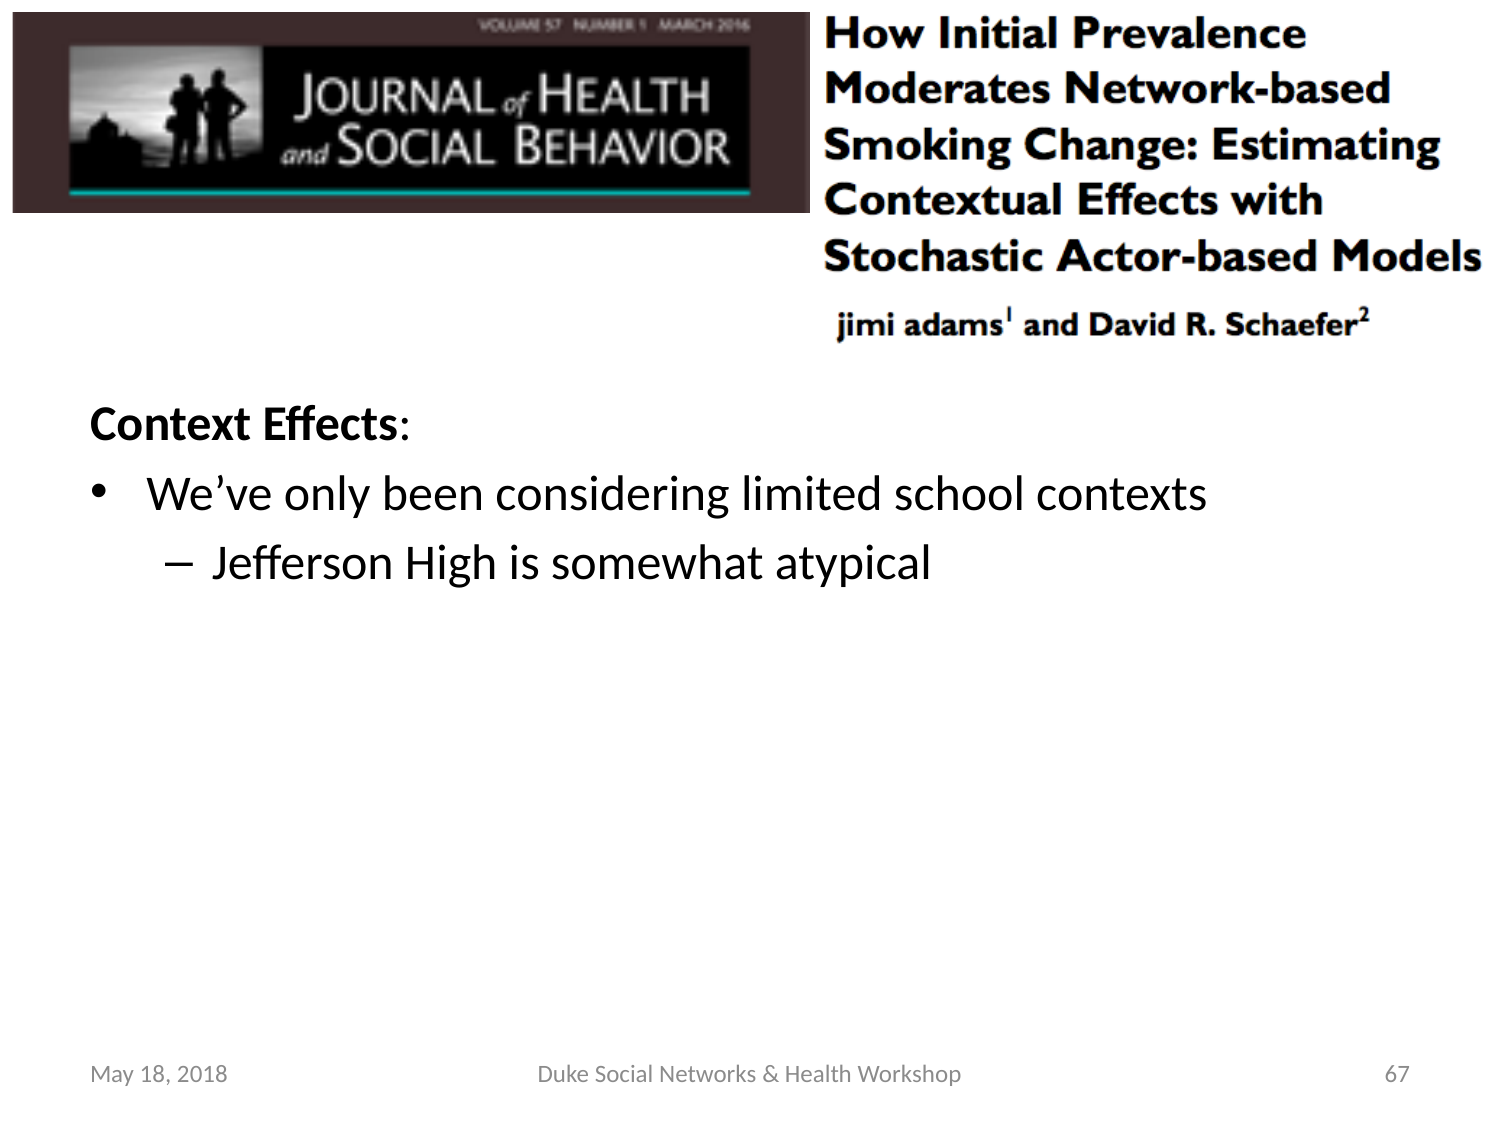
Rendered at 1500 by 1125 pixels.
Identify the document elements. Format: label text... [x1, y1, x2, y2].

picture [12, 12, 811, 213]
footer Duke Social Networks & Health Workshop [512, 1042, 988, 1103]
picture [824, 299, 1378, 359]
picture [812, 0, 1488, 281]
slide_number 67 [1074, 1042, 1425, 1103]
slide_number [75, 1042, 425, 1103]
list Context Effects: We’ve only been considering limited school contexts Jefferson High is somewhat atypical [75, 382, 1425, 963]
